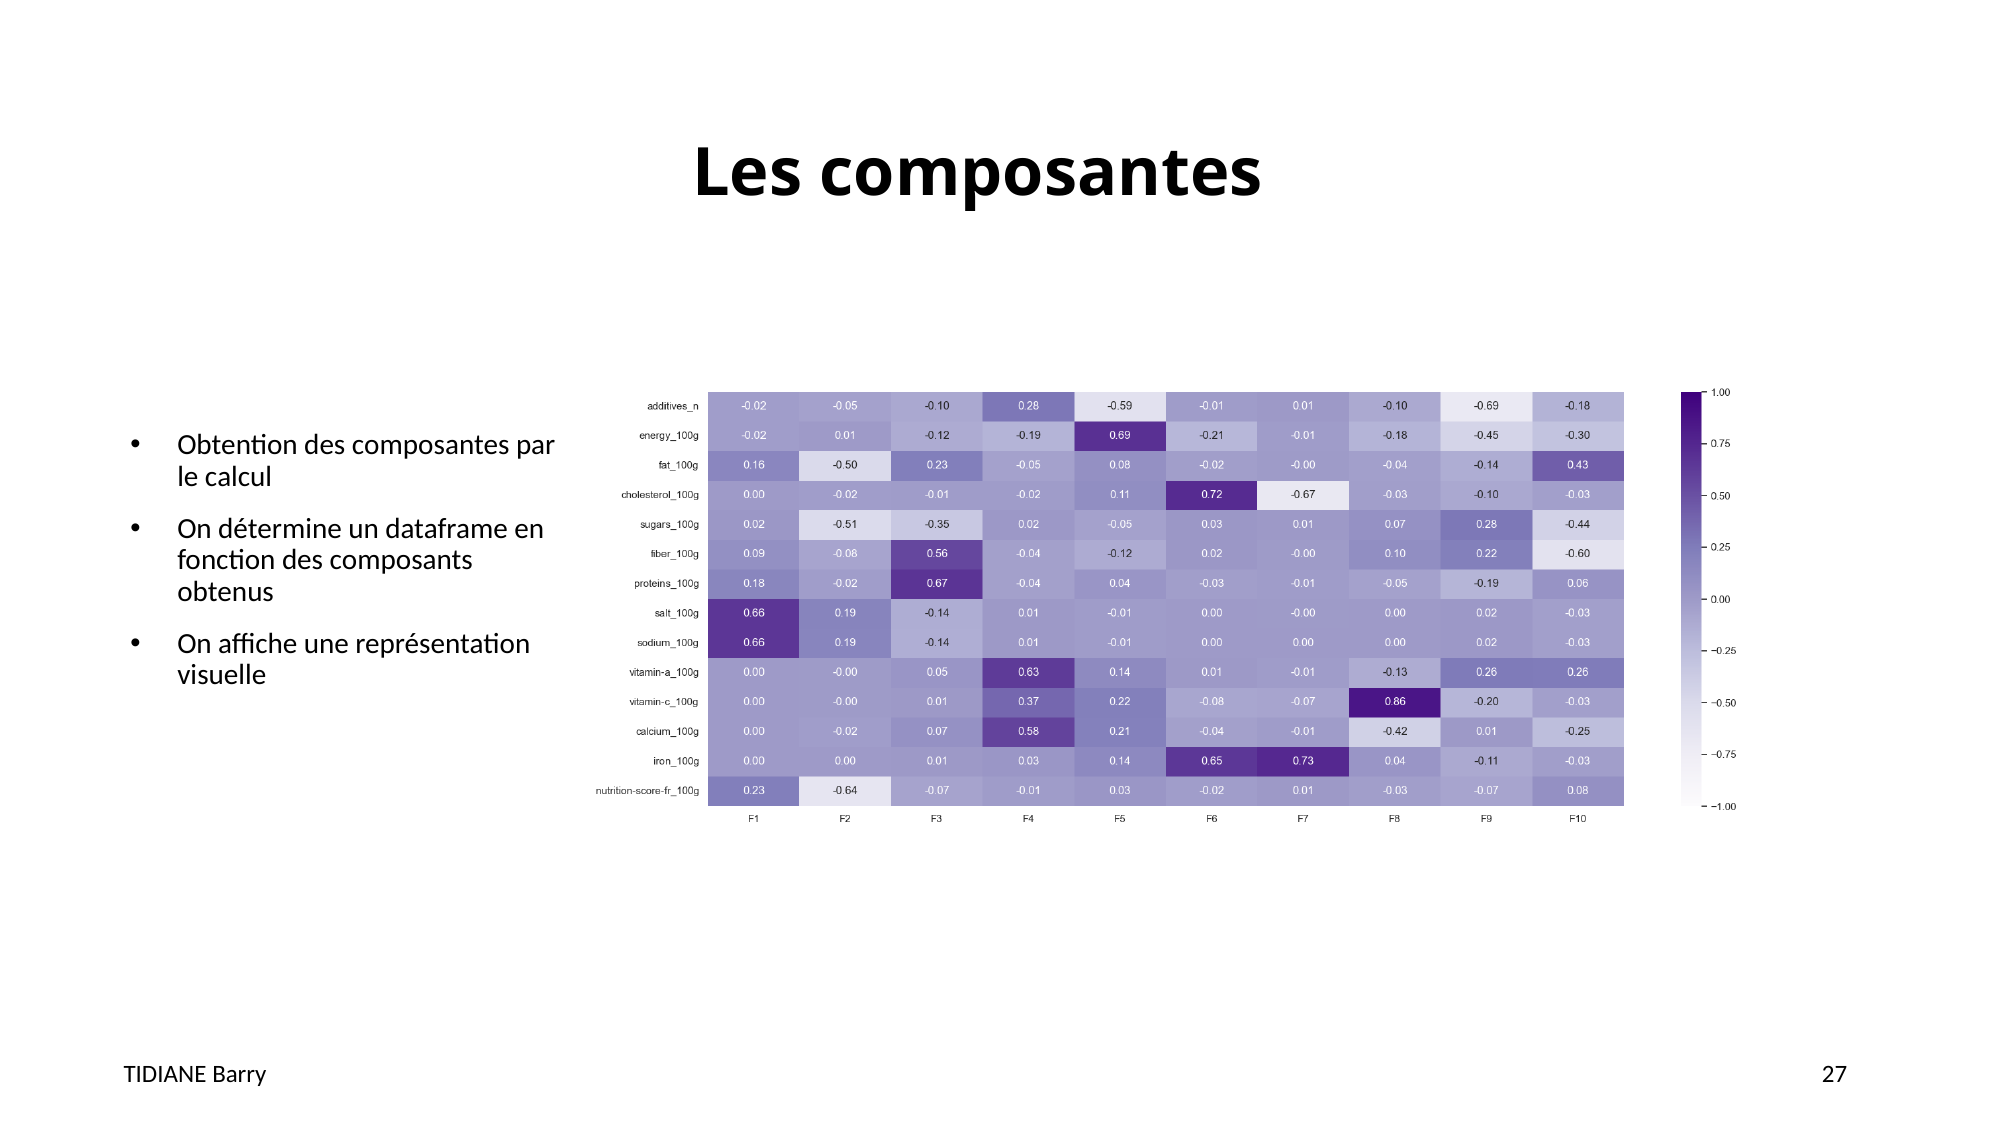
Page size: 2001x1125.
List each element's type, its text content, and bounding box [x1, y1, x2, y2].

list Obtention des composantes par le calcul On détermine un dataframe en fonction des composants obtenus On affiche une représentation visuelle [115, 422, 523, 712]
footer TIDIANE Barry [38, 1042, 352, 1103]
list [523, 327, 2000, 865]
title Les composantes [677, 112, 1323, 218]
slide_number 27 [1412, 1042, 1863, 1103]
